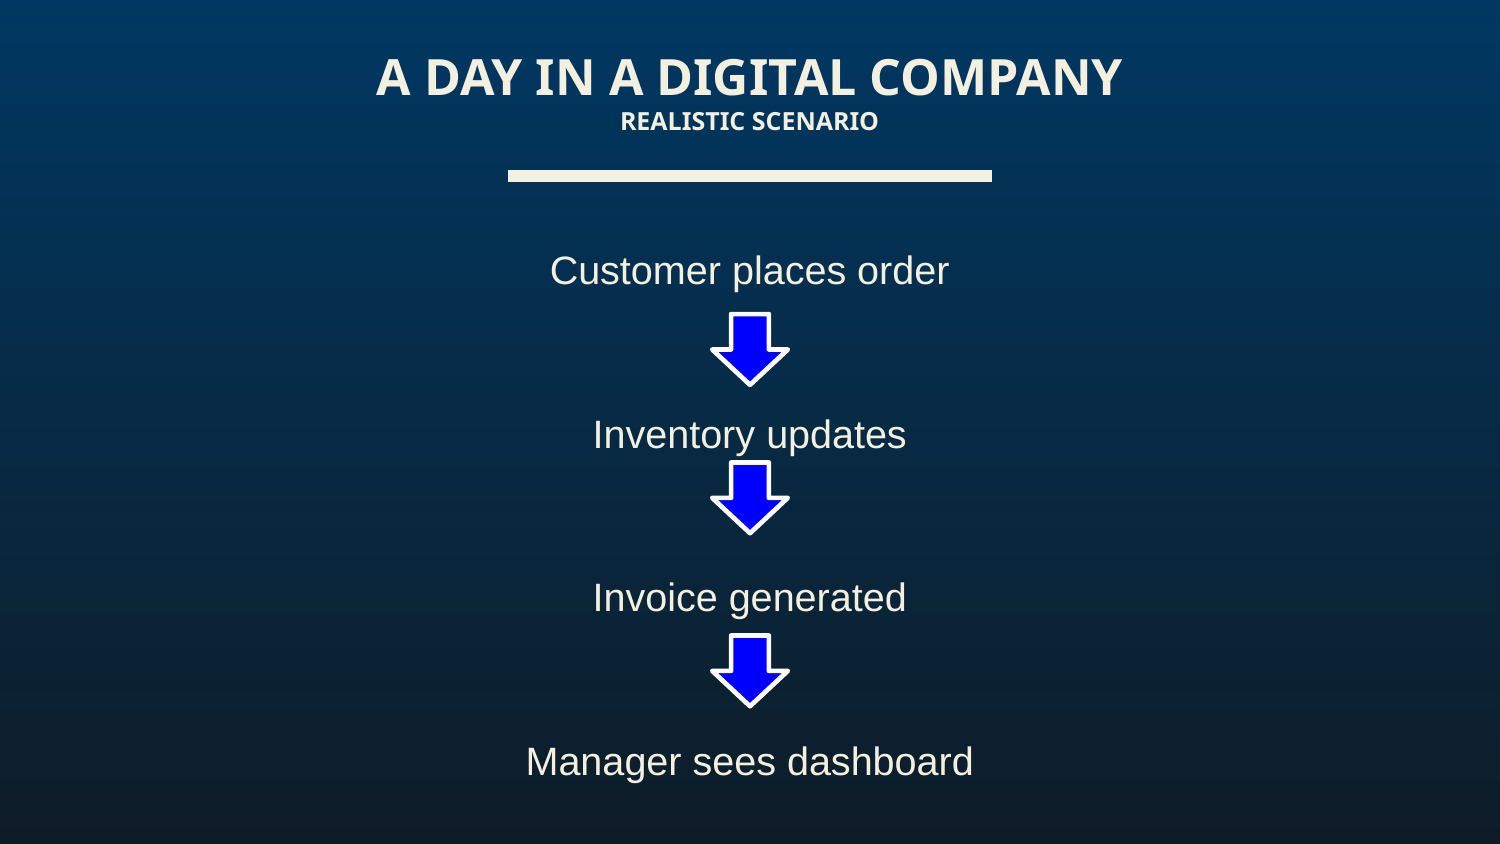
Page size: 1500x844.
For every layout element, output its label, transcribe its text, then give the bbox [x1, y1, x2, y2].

text_box [712, 635, 788, 707]
text_box [712, 462, 788, 534]
text_box [712, 314, 788, 385]
text_box A DAY IN A DIGITAL COMPANY REALISTIC SCENARIO Customer places order Inventory updates Invoice generated Manager sees dashboard [72, 45, 1428, 839]
